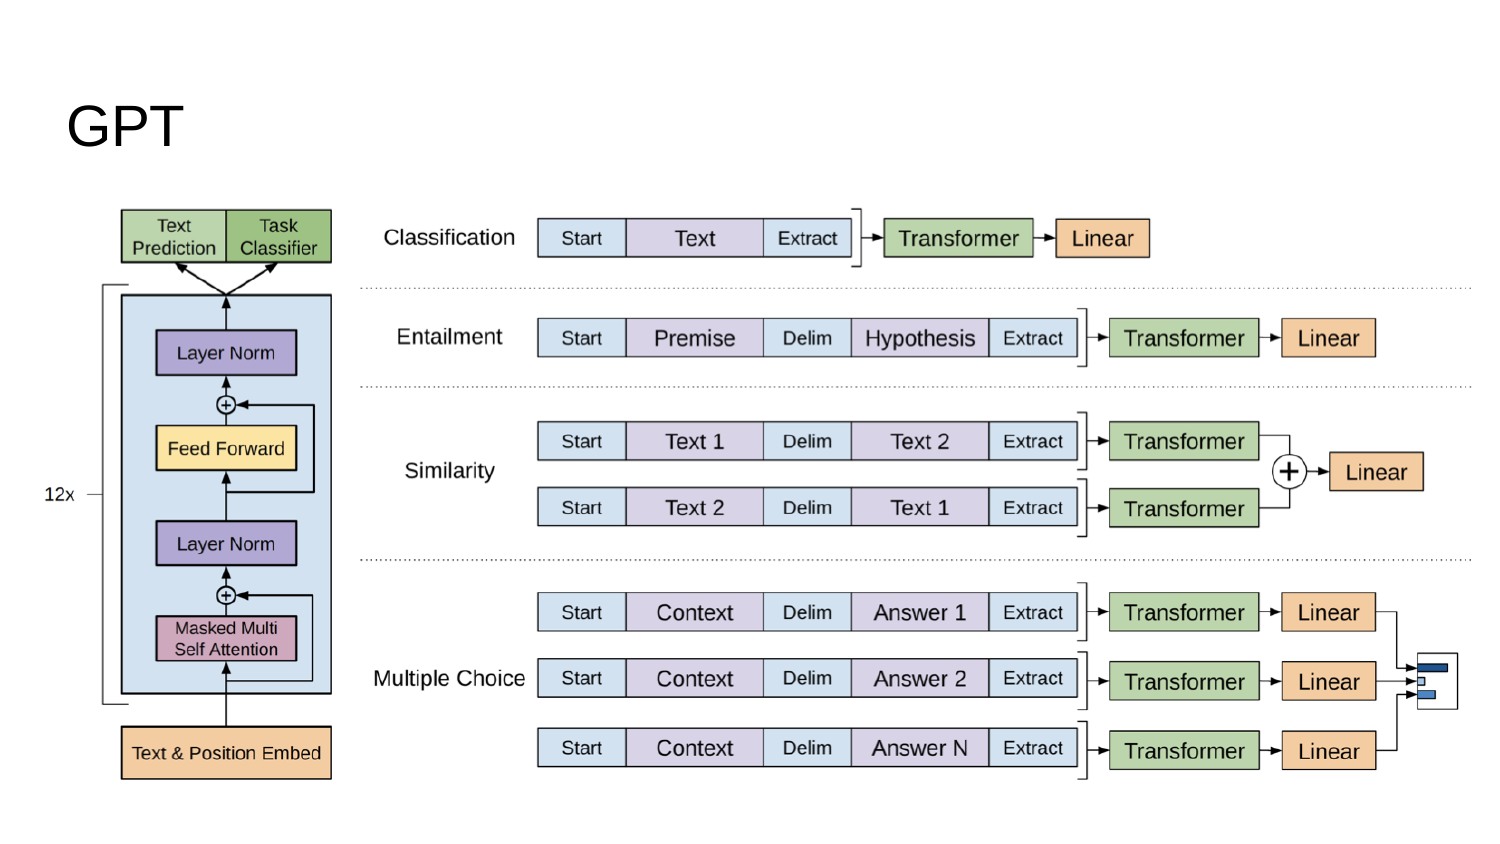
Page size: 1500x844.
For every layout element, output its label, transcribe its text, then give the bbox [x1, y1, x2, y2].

title GPT [51, 72, 1449, 167]
picture [24, 191, 1476, 788]
